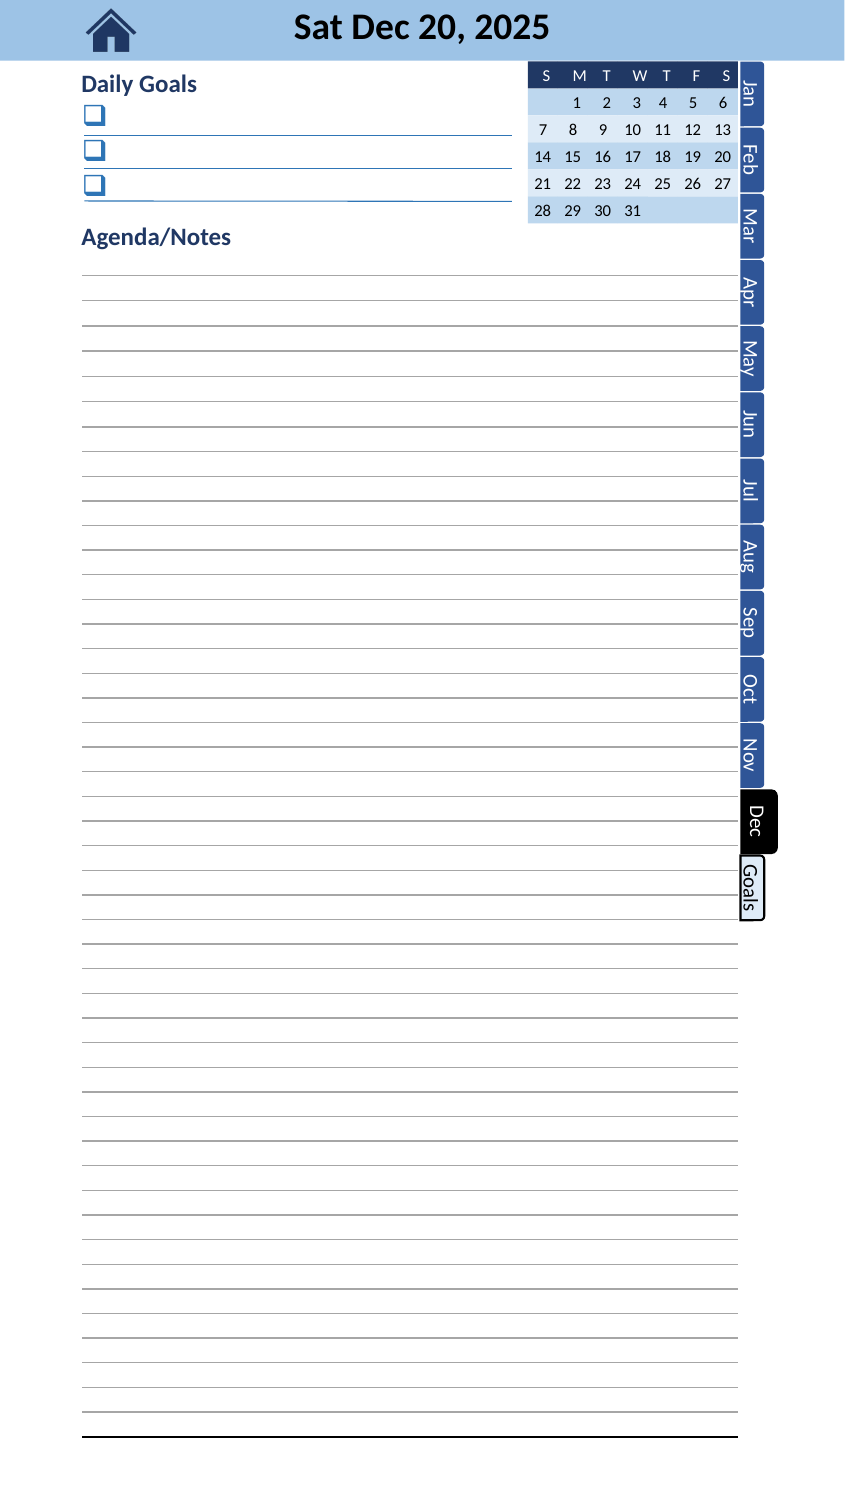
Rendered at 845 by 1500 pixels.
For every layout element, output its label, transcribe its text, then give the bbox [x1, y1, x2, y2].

picture [82, 1, 140, 59]
list Sat Dec 20, 2025 [190, 0, 655, 61]
